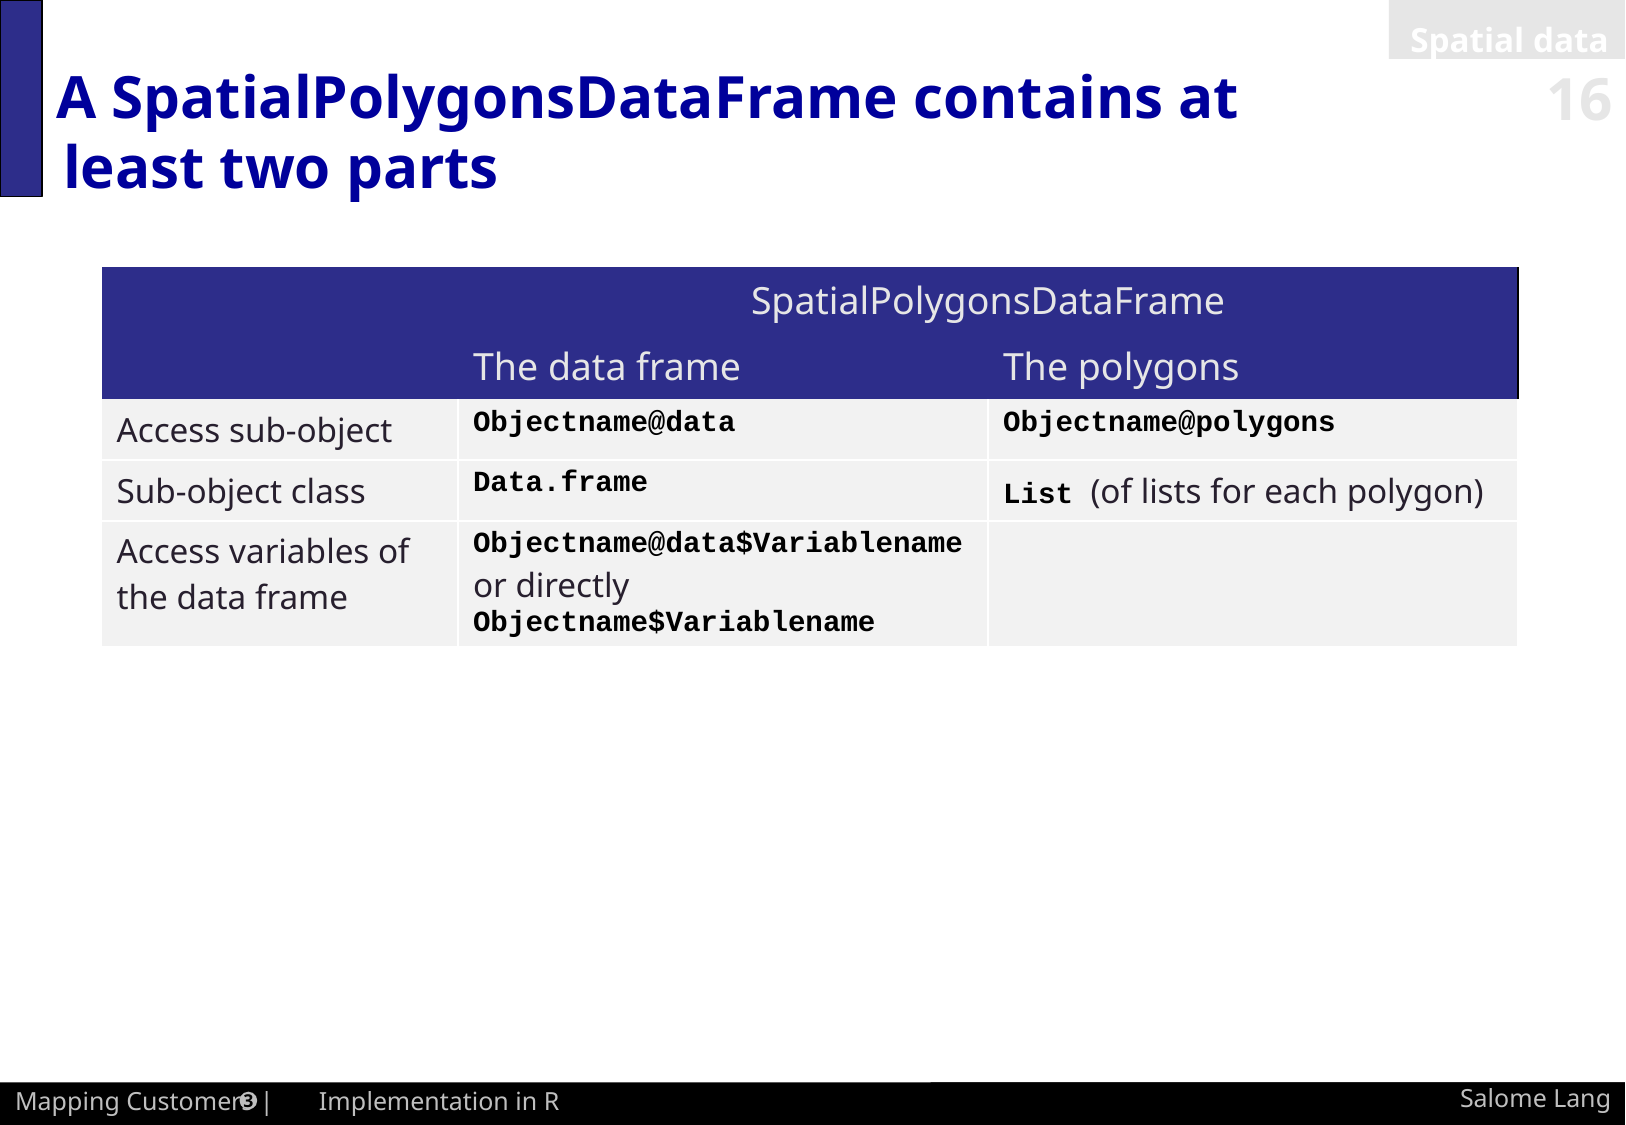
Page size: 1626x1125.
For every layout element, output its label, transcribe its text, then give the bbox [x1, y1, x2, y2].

table_cell Sub-object class [102, 461, 457, 520]
table_header [102, 267, 458, 399]
table_cell List (of lists for each polygon) [989, 461, 1517, 520]
table_cell Objectname@polygons [989, 399, 1517, 459]
table_cell Access sub-object [102, 399, 457, 459]
table_cell The data frame [458, 333, 988, 399]
table_cell Access variables of the data frame [102, 522, 457, 646]
list Spatial data [1388, 0, 1625, 59]
title A SpatialPolygonsDataFrame contains at least two parts [56, 60, 1374, 155]
table_cell The polygons [988, 333, 1517, 399]
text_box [0, 1082, 1625, 1125]
table_header SpatialPolygonsDataFrame [458, 267, 1517, 333]
table_cell Objectname@data$Variablename or directly Objectname$Variablename [459, 522, 987, 646]
table_cell Objectname@data [459, 399, 987, 459]
table_cell Data.frame [459, 461, 987, 520]
table_cell [989, 522, 1517, 646]
